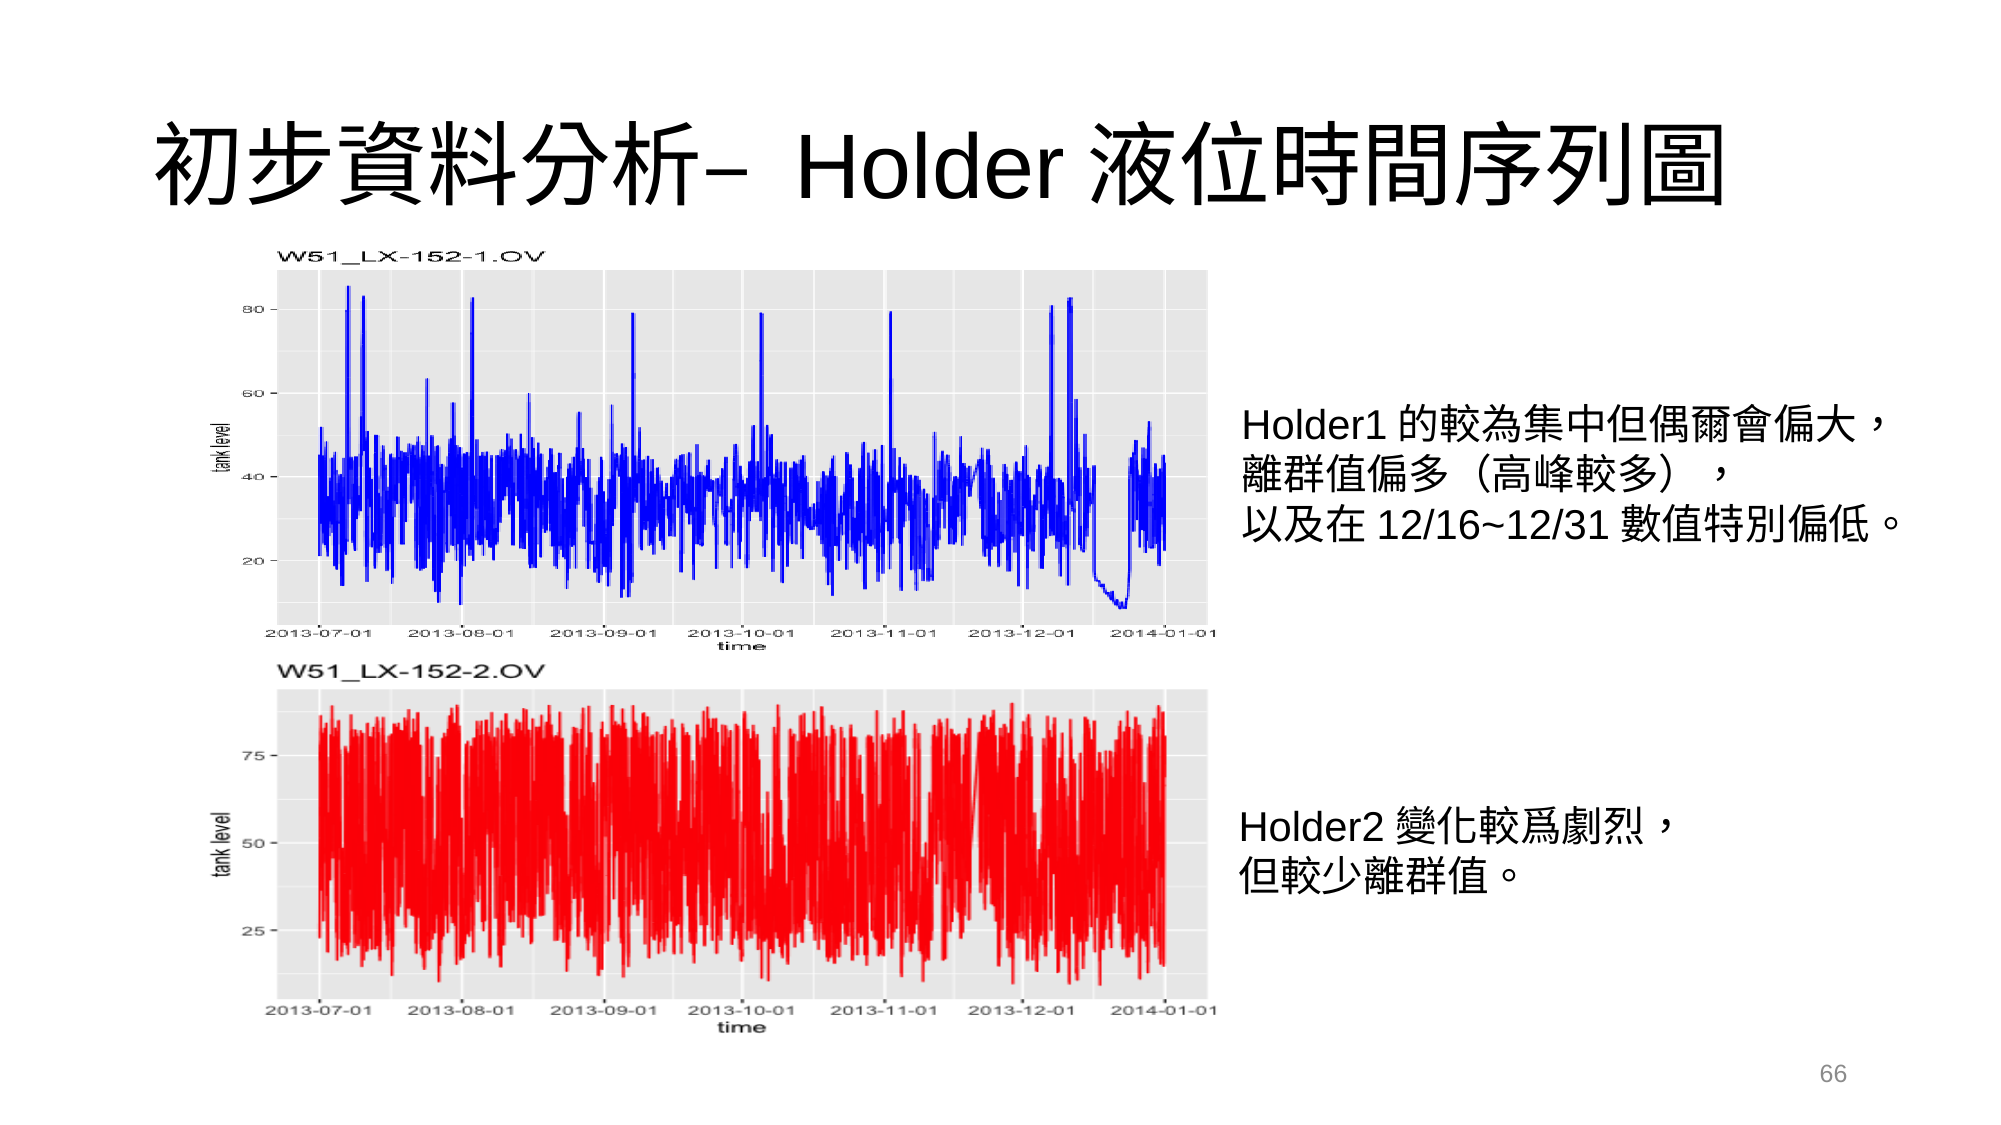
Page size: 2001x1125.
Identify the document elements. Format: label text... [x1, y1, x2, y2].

text_box Holder1的較為集中但偶爾會偏大， 離群值偏多（高峰較多）， 以及在12/16~12/31數值特別偏低。 [1226, 390, 1928, 556]
picture [198, 657, 1221, 1043]
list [198, 245, 1221, 657]
slide_number 66 [1412, 1042, 1863, 1103]
text_box Holder2變化較爲劇烈， 但較少離群值。 [1223, 791, 1703, 907]
title 初步資料分析– Holder液位時間序列圖 [137, 59, 1863, 278]
